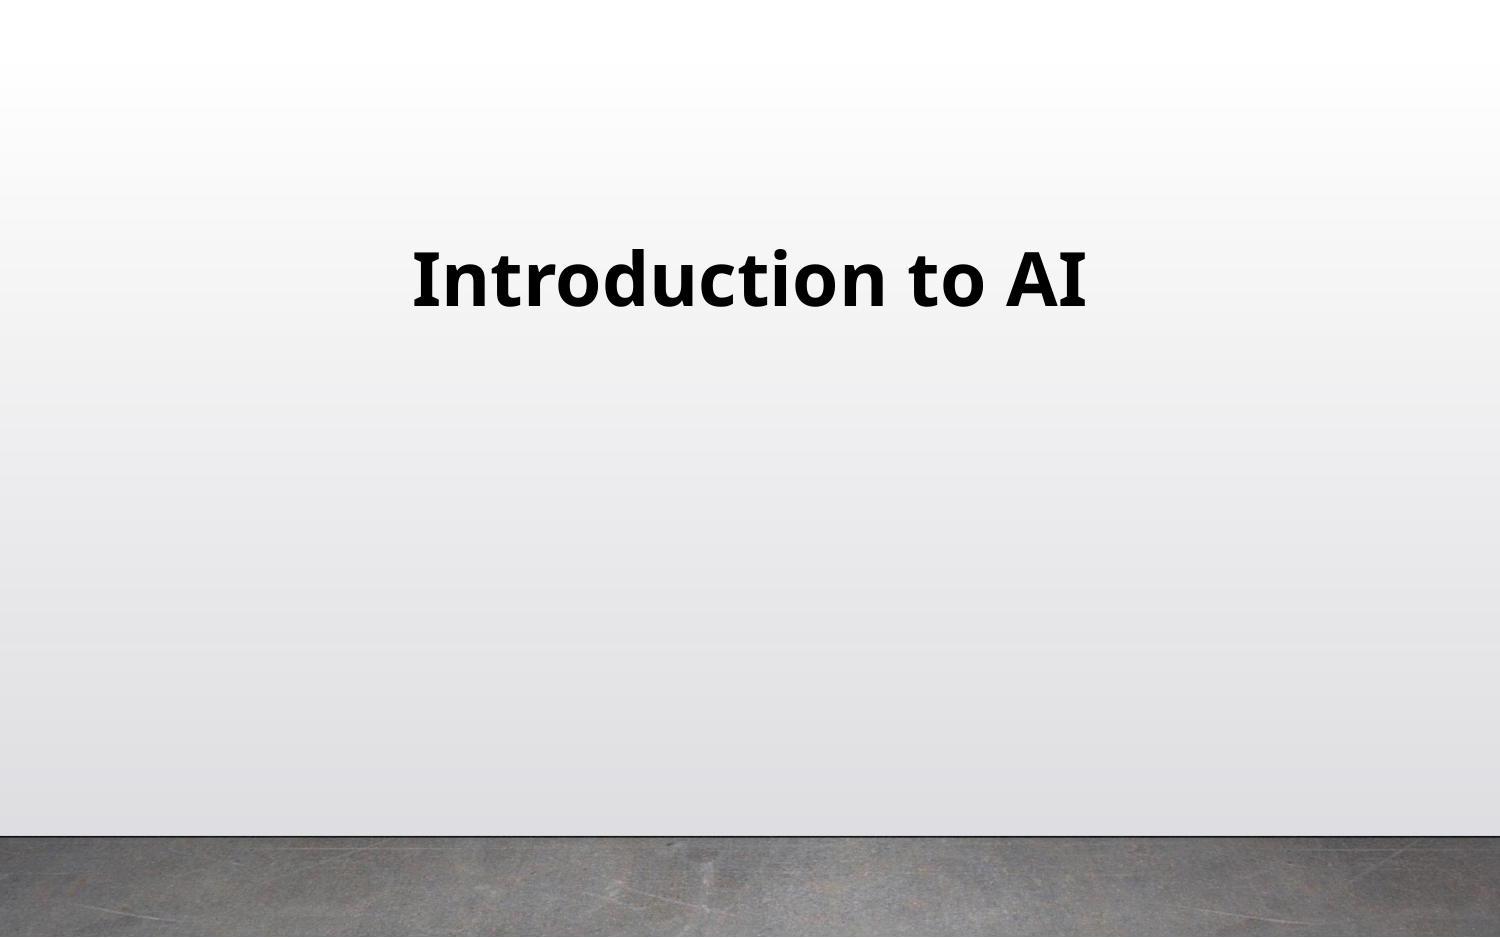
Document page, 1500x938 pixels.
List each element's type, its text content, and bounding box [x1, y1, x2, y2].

title Introduction to AI [185, 71, 1315, 330]
picture [0, 836, 1500, 937]
